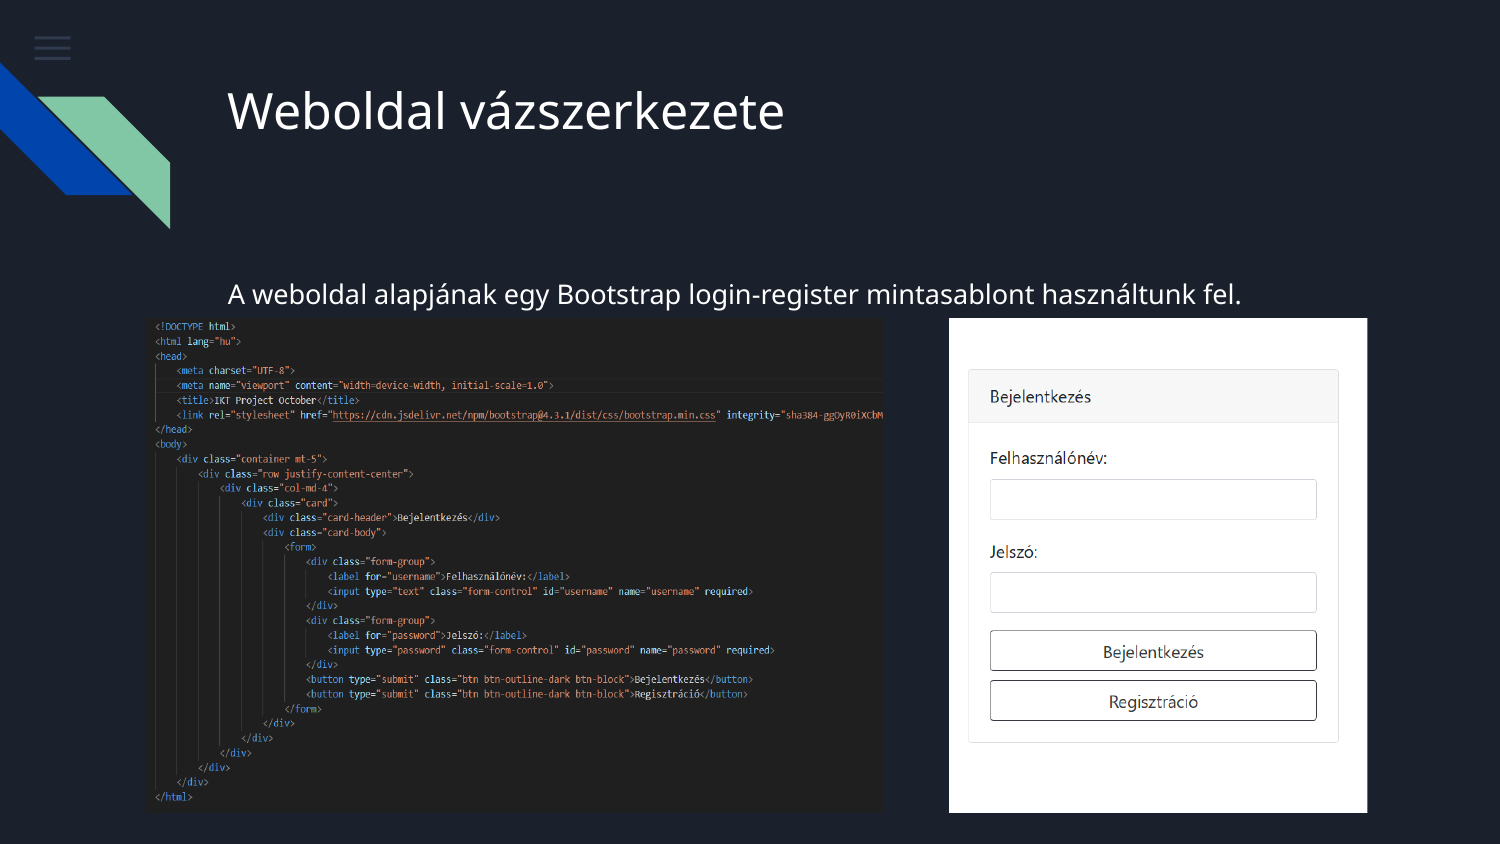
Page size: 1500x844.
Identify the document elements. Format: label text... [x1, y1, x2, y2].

picture [144, 318, 884, 814]
list A weboldal alapjának egy Bootstrap login-register mintasablont használtunk fel. [212, 257, 1368, 342]
picture [948, 318, 1368, 814]
title Weboldal vázszerkezete [212, 64, 1368, 215]
